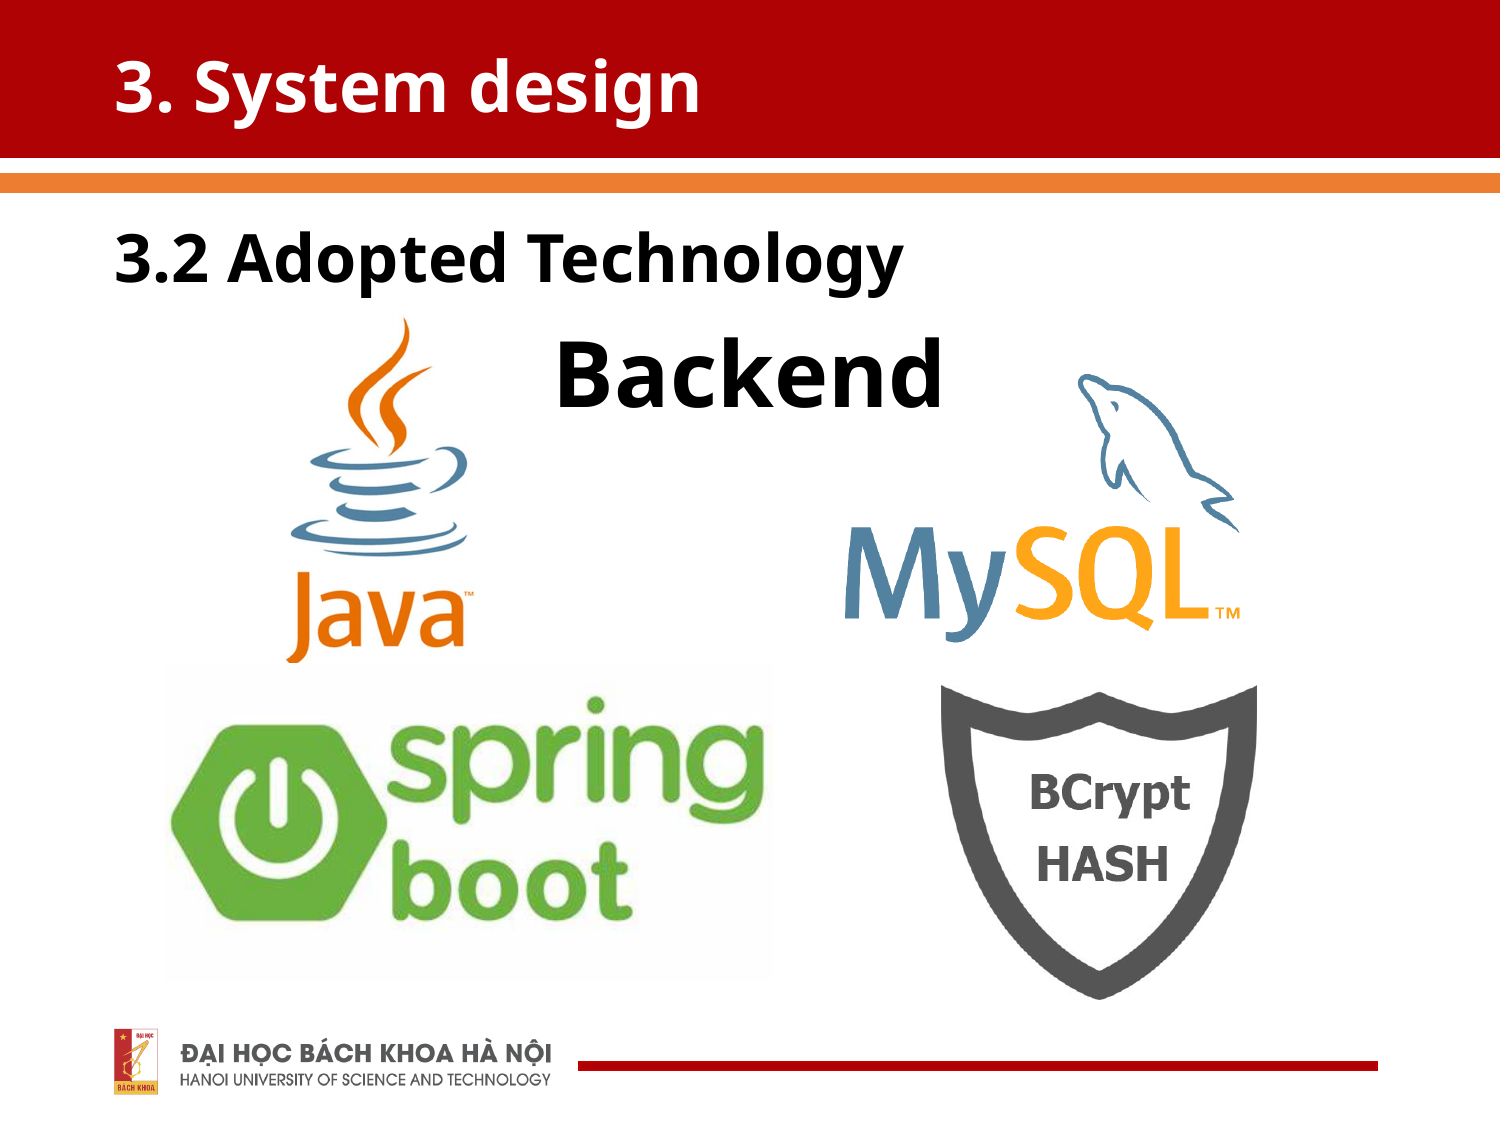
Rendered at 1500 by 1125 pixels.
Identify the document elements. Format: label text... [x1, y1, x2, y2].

text_box 3.2 Adopted Technology [100, 208, 1077, 304]
text_box 3. System design [100, 34, 1077, 134]
text_box [0, 173, 1500, 193]
text_box [0, 0, 1500, 158]
picture [0, 193, 1500, 1022]
picture [0, 158, 1500, 173]
text_box [579, 1061, 1378, 1071]
text_box Backend [555, 308, 1127, 433]
text_box [0, 1022, 1500, 1125]
picture [108, 1023, 579, 1102]
